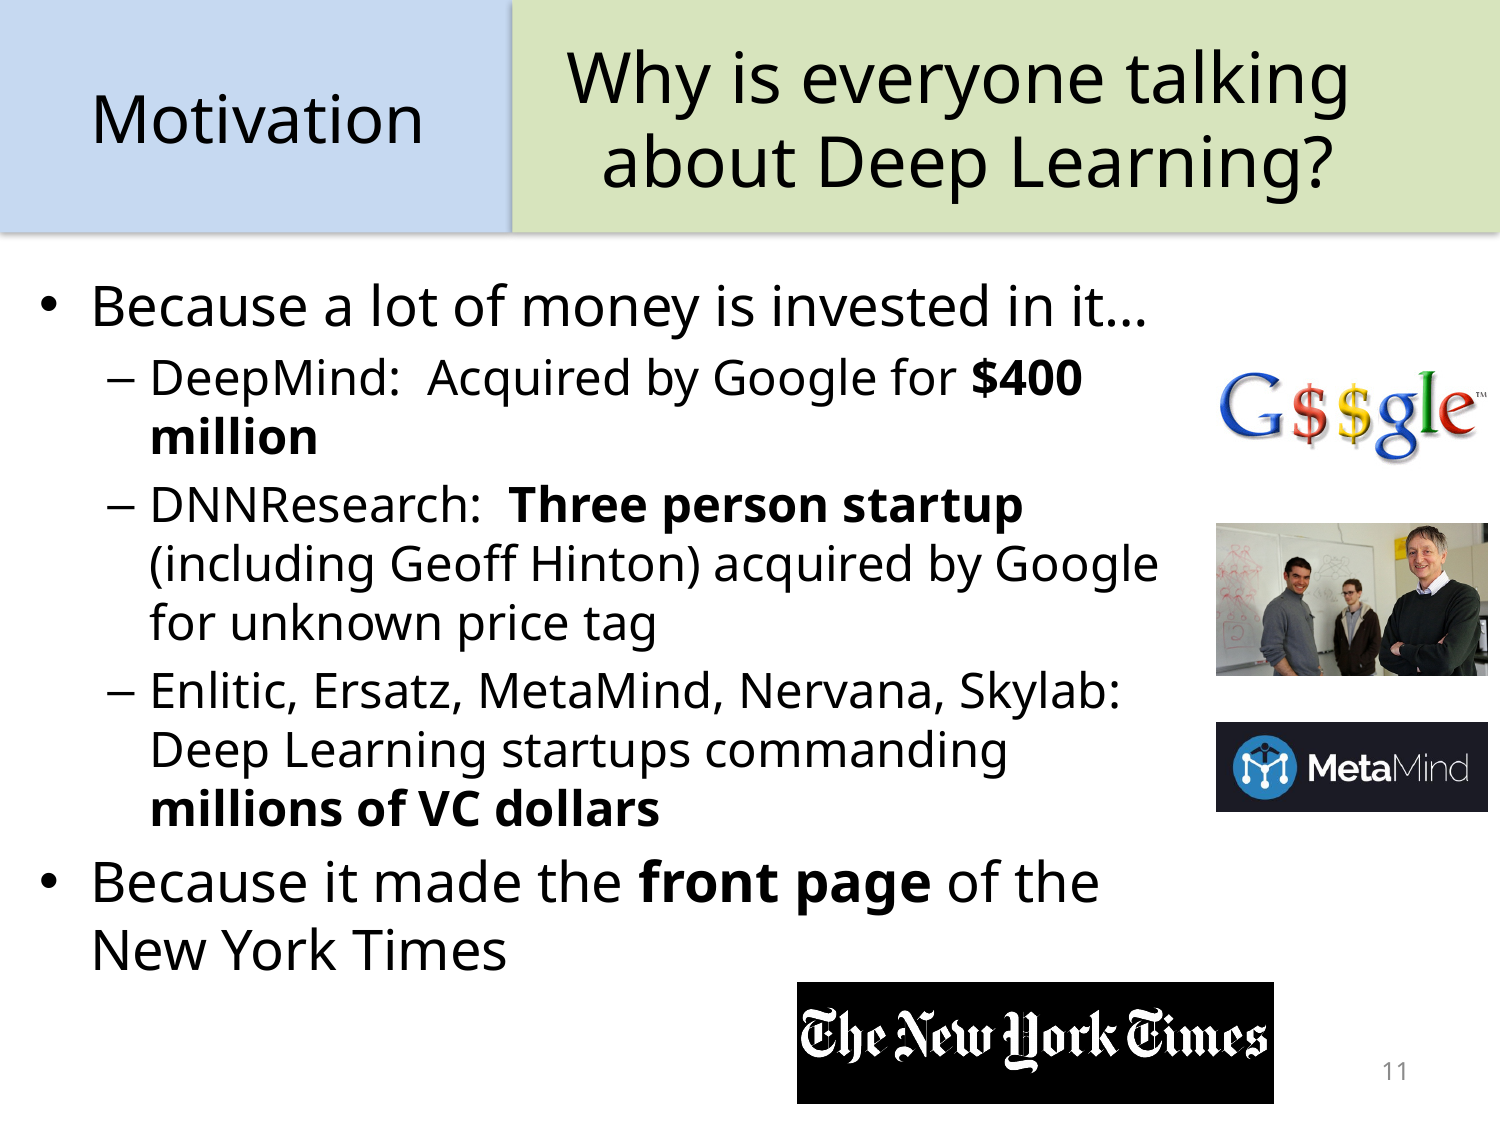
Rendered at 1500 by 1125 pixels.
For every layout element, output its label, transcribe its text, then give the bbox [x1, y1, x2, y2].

picture [796, 981, 1274, 1104]
title Why is everyone talking about Deep Learning? [513, 23, 1425, 211]
slide_number 11 [1277, 1042, 1425, 1103]
list Because a lot of money is invested in it… DeepMind: Acquired by Google for $400 million DNNResearch: Three person startup (including Geoff Hinton) acquired by Google for unknown price tag Enlitic, Ersatz, MetaMind, Nervana, Skylab: Deep Learning startups commanding millions of VC dollars Because it made the front page of the New York Times [24, 262, 1223, 1005]
list Motivation [75, 23, 513, 211]
picture [1216, 361, 1489, 471]
picture [1216, 523, 1489, 677]
picture [1216, 721, 1489, 812]
